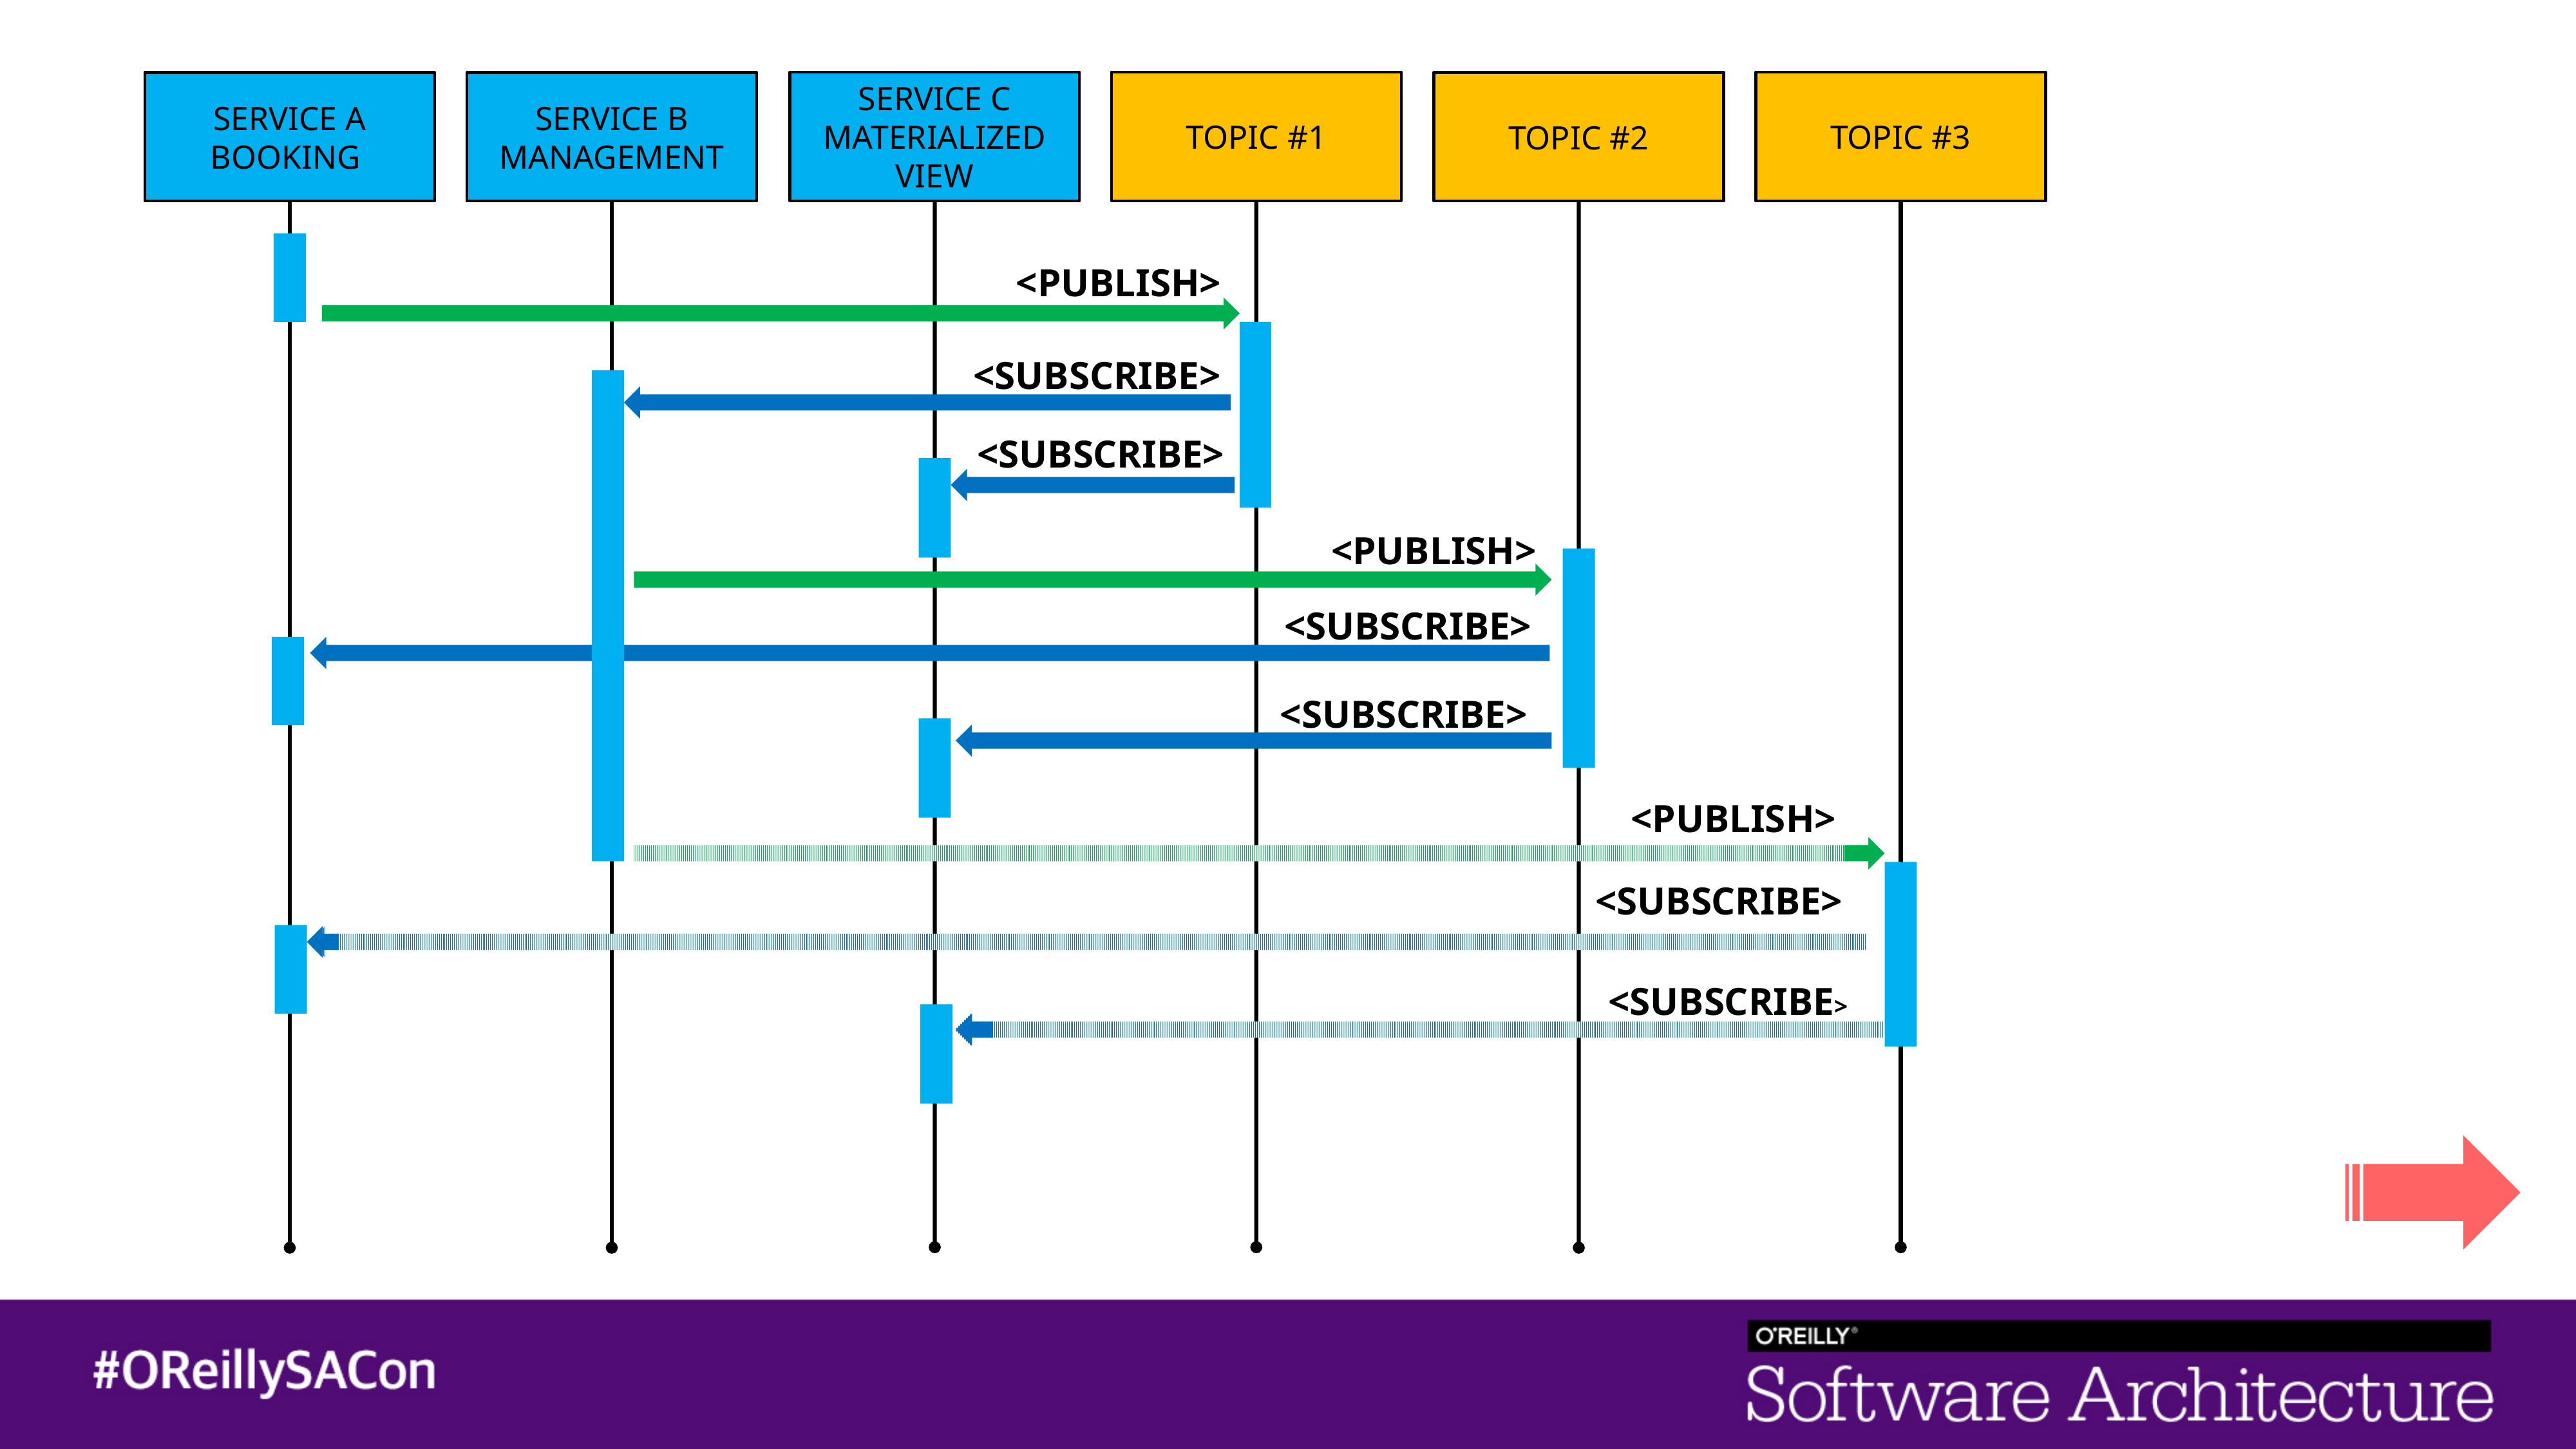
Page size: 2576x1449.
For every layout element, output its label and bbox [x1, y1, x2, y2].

text_box [321, 254, 1240, 330]
text_box [307, 872, 1881, 958]
text_box [144, 71, 2046, 1248]
text_box [634, 790, 1885, 870]
text_box [2363, 1135, 2521, 1250]
text_box [954, 972, 1885, 1046]
text_box [623, 346, 1241, 419]
text_box [310, 597, 1552, 669]
picture [0, 0, 2576, 1449]
text_box [2352, 1164, 2360, 1221]
text_box [634, 522, 1552, 596]
text_box [955, 685, 1579, 757]
text_box [2345, 1164, 2349, 1221]
